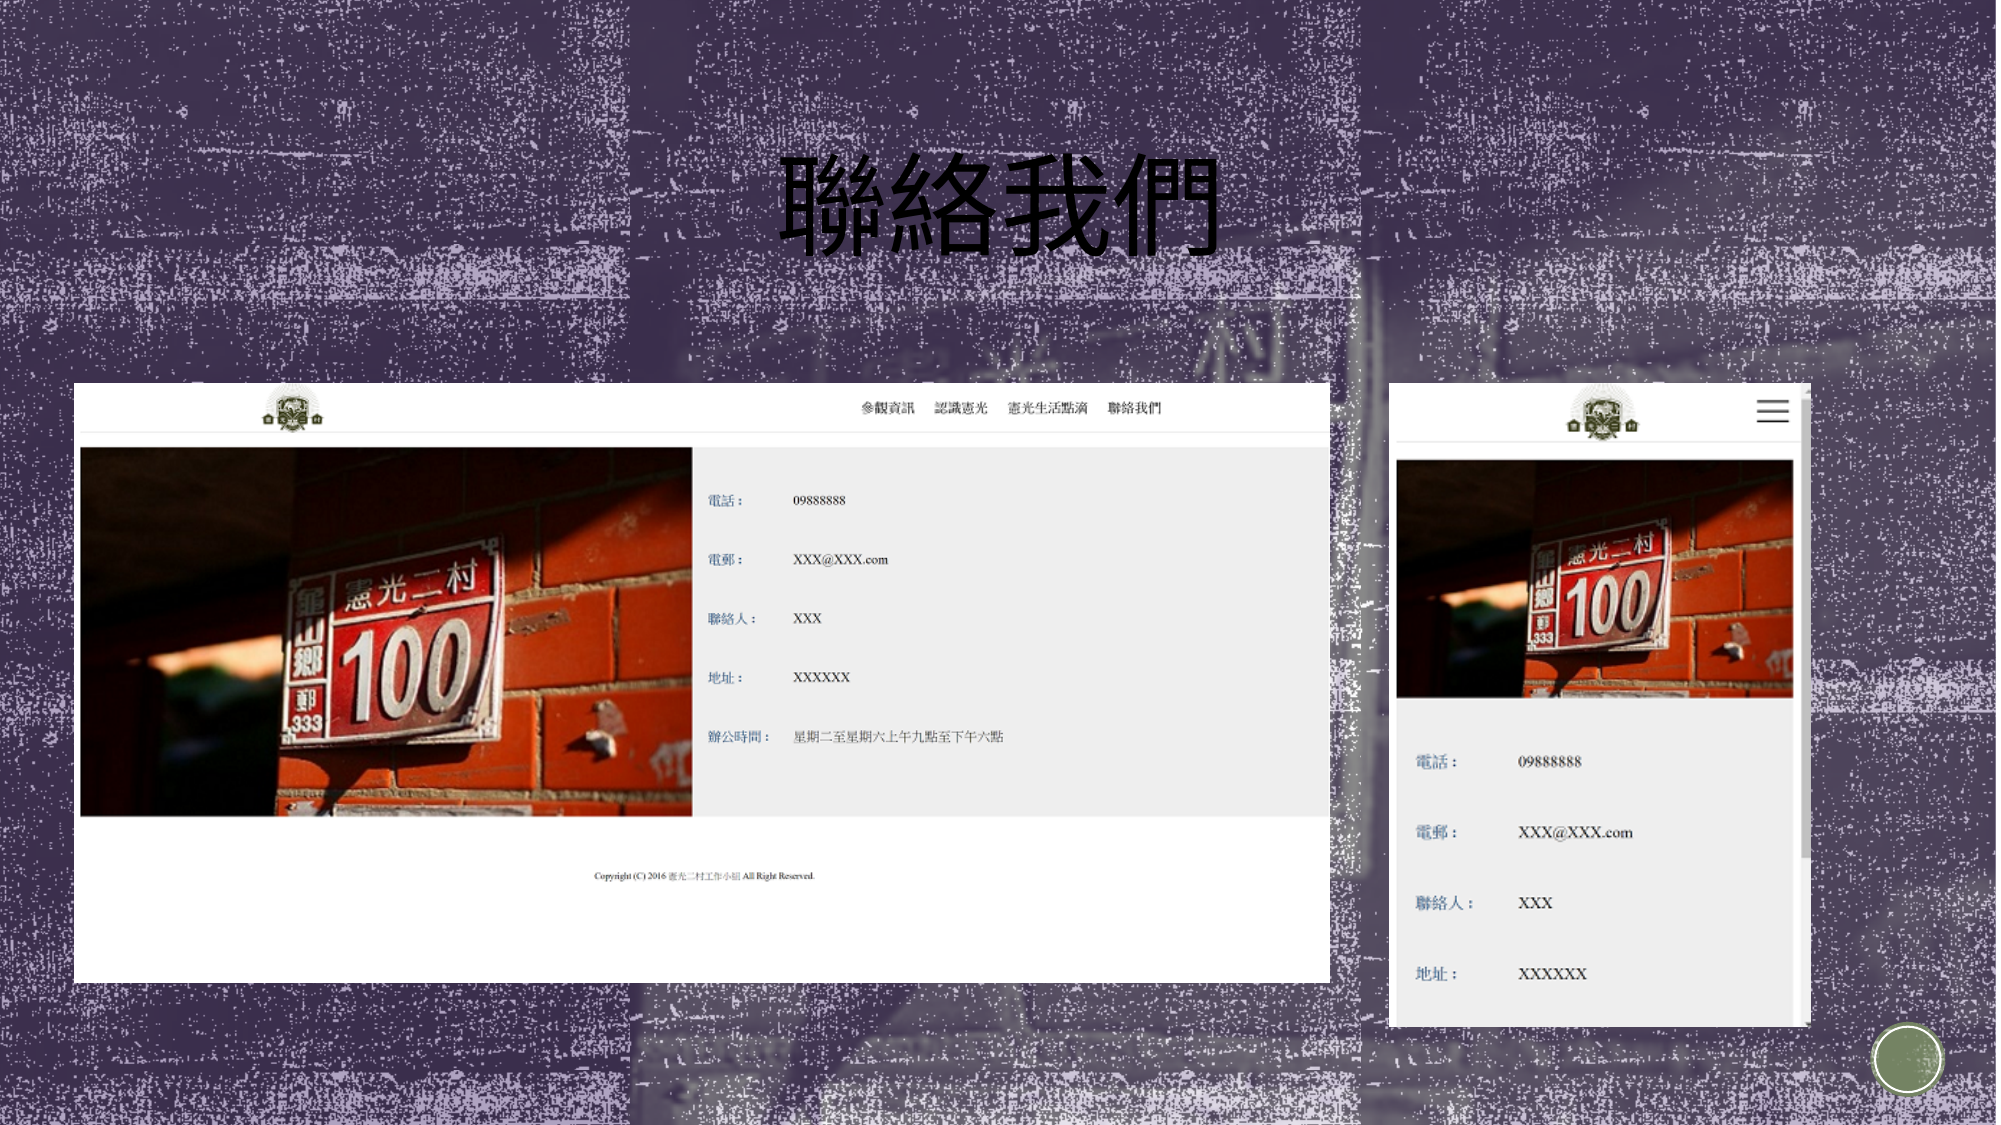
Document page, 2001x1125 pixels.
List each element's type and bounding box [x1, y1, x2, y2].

picture [0, 2, 1993, 1124]
text_box [1873, 1025, 1943, 1095]
